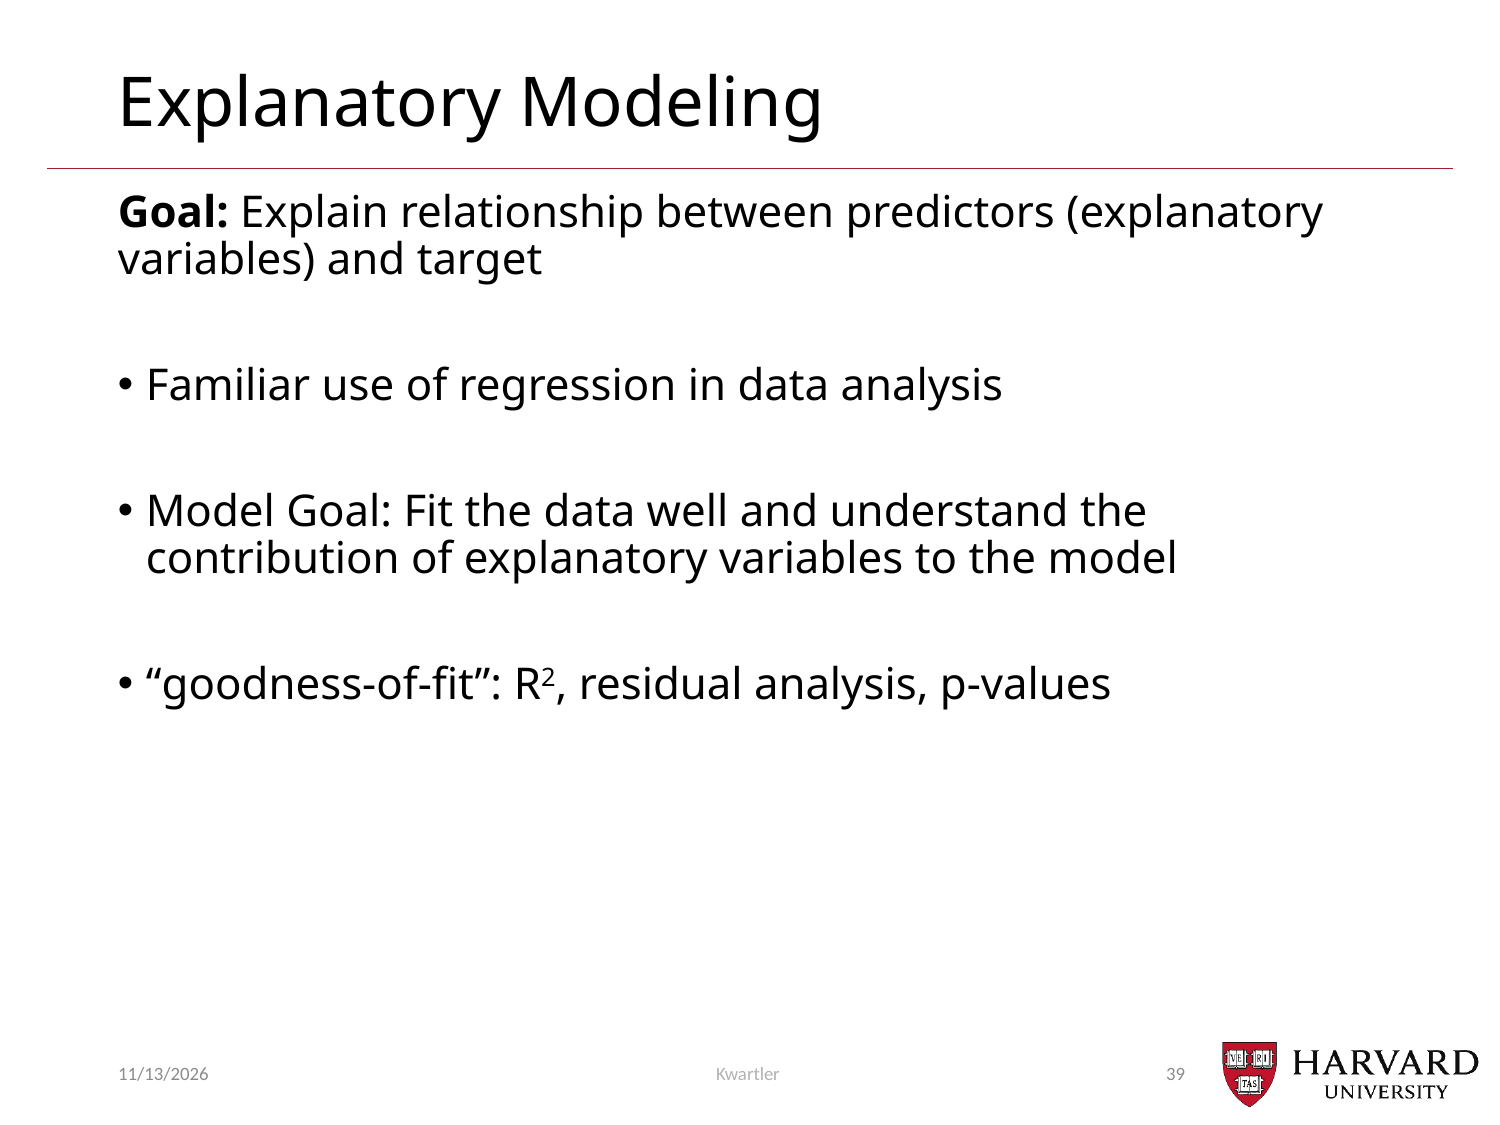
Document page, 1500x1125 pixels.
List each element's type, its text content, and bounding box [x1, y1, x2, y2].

slide_number 39 [1059, 1042, 1200, 1103]
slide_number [103, 1042, 441, 1103]
picture [1200, 1024, 1500, 1125]
text_box Goal: Explain relationship between predictors (explanatory variables) and target Familiar use of regression in data analysis Model Goal: Fit the data well and understand the contribution of explanatory variables to the model “goodness-of-fit”: R2, residual analysis, p-values [103, 182, 1397, 1023]
footer Kwartler [496, 1042, 1004, 1103]
title Explanatory Modeling [103, 59, 1397, 157]
